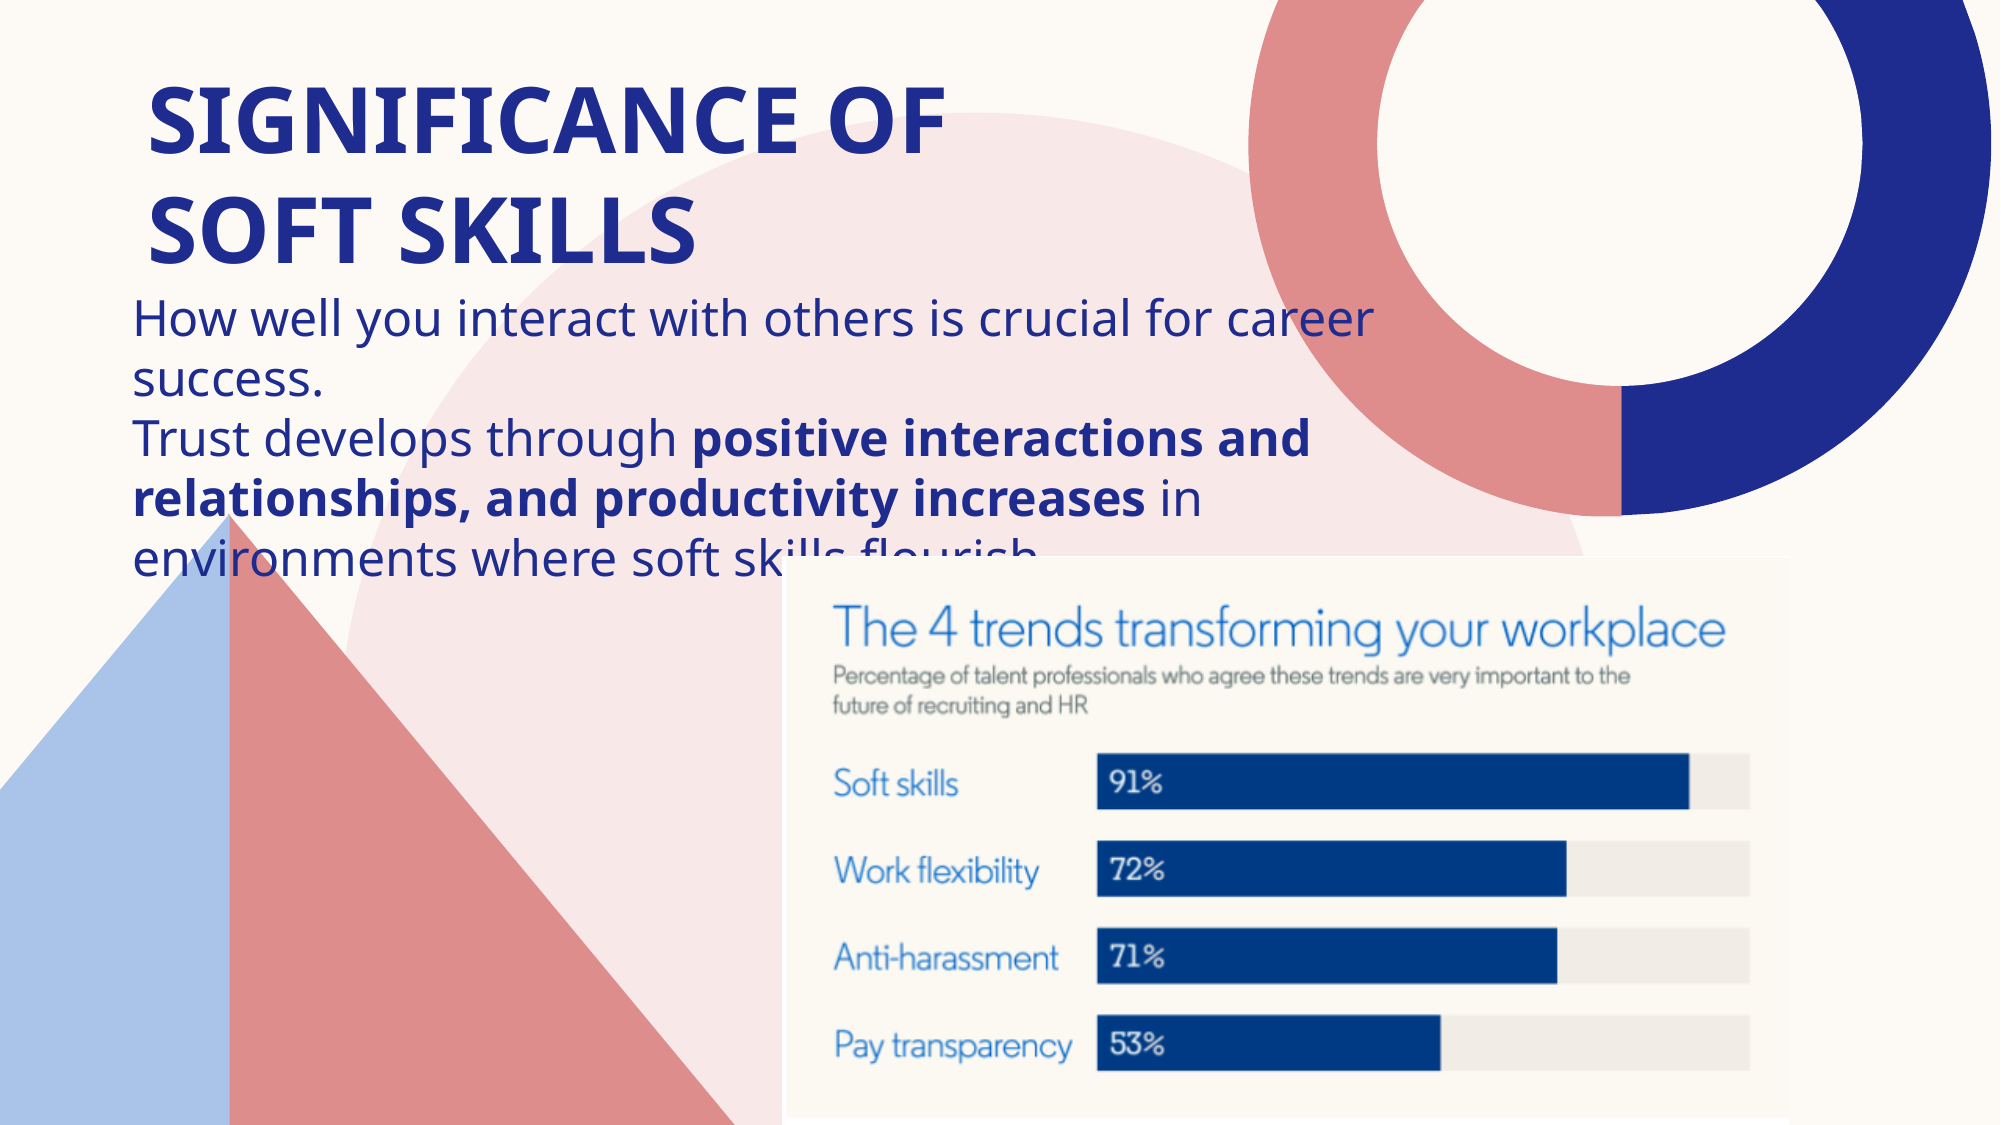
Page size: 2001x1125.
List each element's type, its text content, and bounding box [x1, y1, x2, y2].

title Significance of soft skills [132, 163, 1182, 286]
picture [782, 556, 1789, 1125]
list How well you interact with others is crucial for career success. Trust develops through positive interactions and relationships, and productivity increases in environments where soft skills flourish. [132, 286, 1433, 371]
